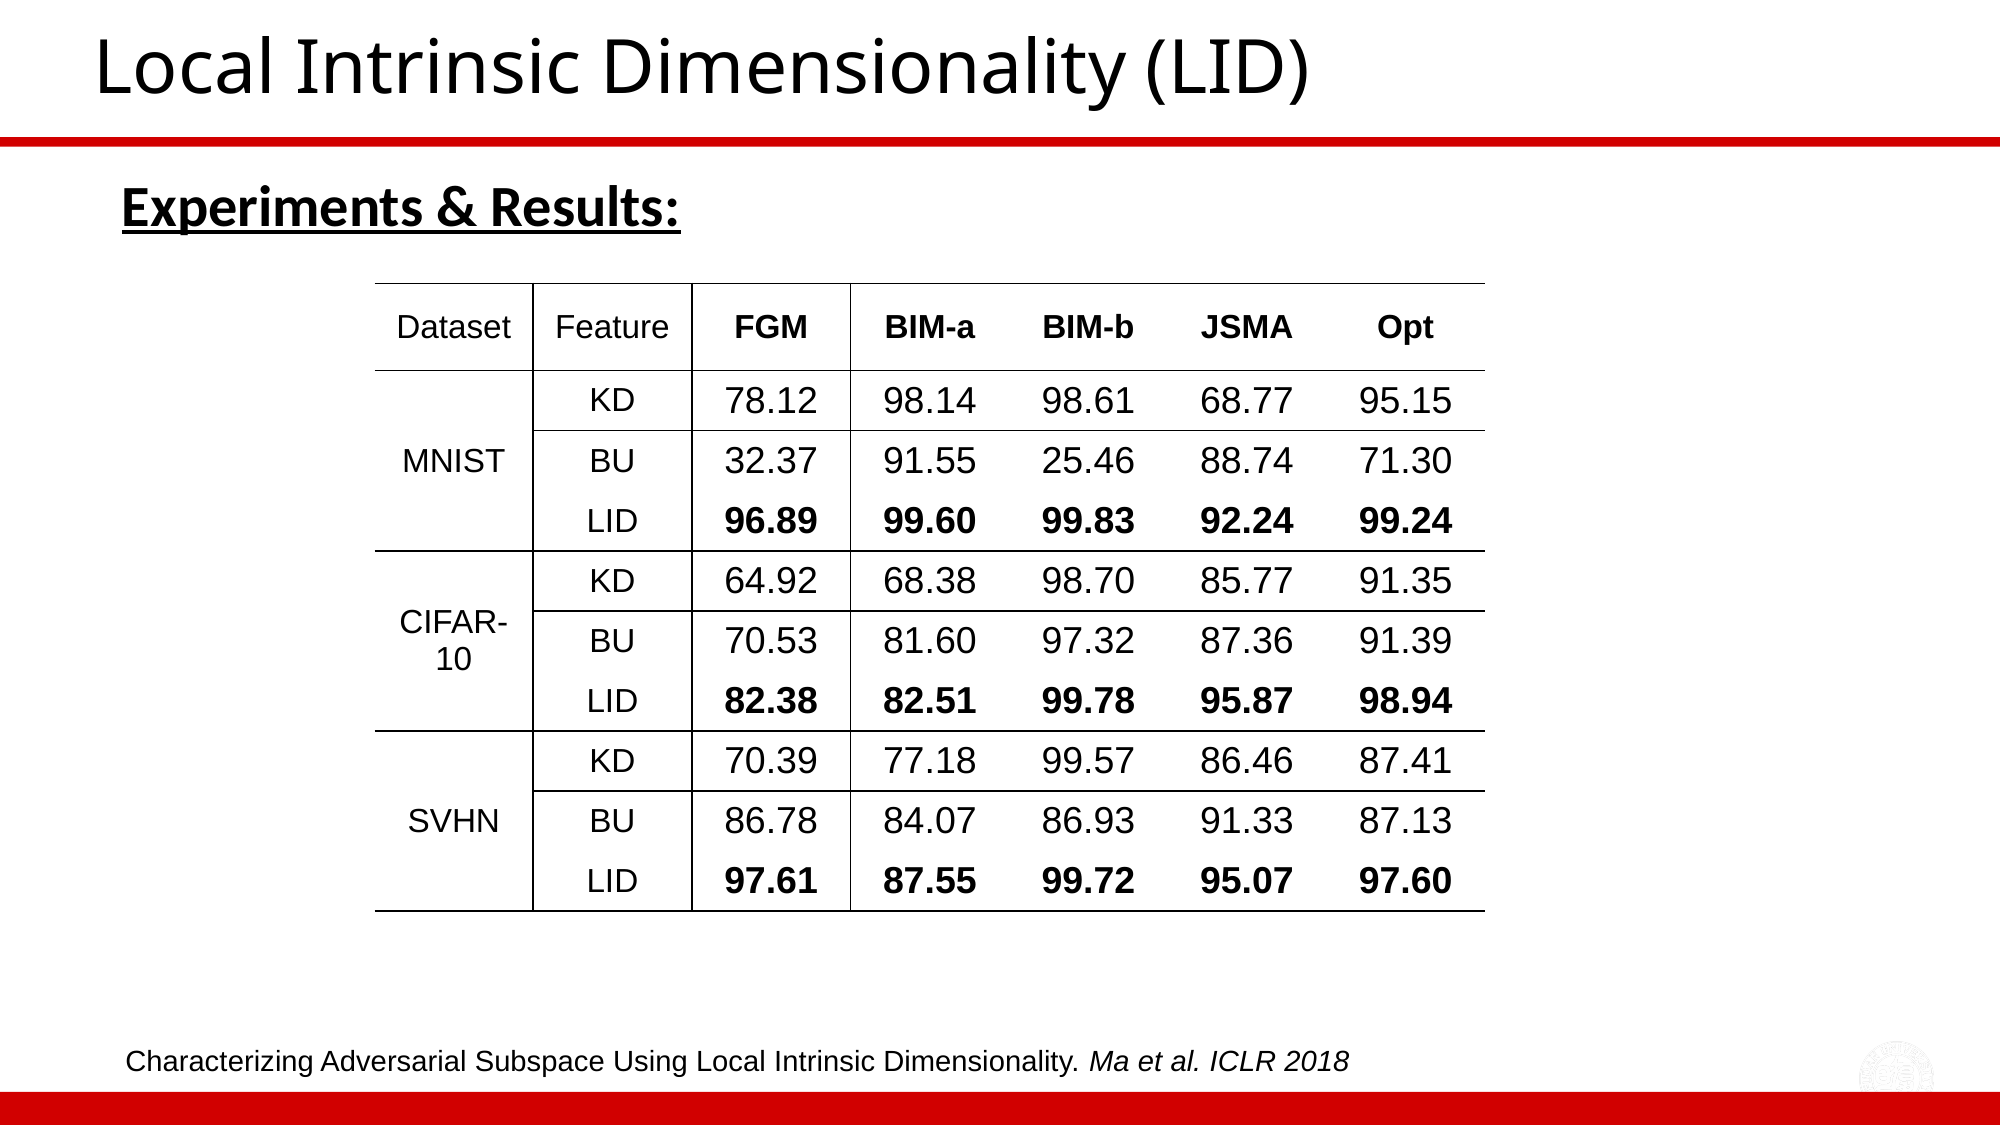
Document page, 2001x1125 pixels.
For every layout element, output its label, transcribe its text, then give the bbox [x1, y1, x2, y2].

table_cell 91.39 [1326, 612, 1485, 671]
table_cell 68.38 [851, 552, 1009, 610]
table_cell KD [534, 371, 691, 430]
table_cell 70.53 [693, 612, 850, 671]
table_cell 91.55 [851, 431, 1009, 491]
table_cell 82.38 [693, 671, 850, 730]
table_cell 82.51 [851, 671, 1009, 730]
table_cell 98.61 [1009, 371, 1168, 430]
table_cell 87.36 [1168, 612, 1326, 671]
table_cell 86.46 [1168, 732, 1326, 790]
table_cell BU [534, 431, 691, 491]
text_box Characterizing Adversarial Subspace Using Local Intrinsic Dimensionality. Ma et al. ICLR 2018 [110, 1034, 1719, 1085]
table_cell CIFAR-10 [375, 552, 532, 730]
table_cell 91.35 [1326, 552, 1485, 610]
table_cell LID [534, 491, 691, 550]
table_cell 87.13 [1326, 792, 1485, 851]
table_cell 95.15 [1326, 371, 1485, 430]
table_cell 99.83 [1009, 491, 1168, 550]
table_cell KD [534, 552, 691, 610]
table_cell LID [534, 851, 691, 910]
table_cell 91.33 [1168, 792, 1326, 851]
table_cell 85.77 [1168, 552, 1326, 610]
table_header Dataset [375, 284, 532, 370]
table_cell 99.78 [1009, 671, 1168, 730]
table_cell SVHN [375, 732, 532, 910]
table_cell 98.70 [1009, 552, 1168, 610]
table_cell BU [534, 792, 691, 851]
title Local Intrinsic Dimensionality (LID) [78, 21, 1520, 116]
table_cell 64.92 [693, 552, 850, 610]
table_cell 87.55 [851, 851, 1009, 910]
table_cell 97.32 [1009, 612, 1168, 671]
table_cell 92.24 [1168, 491, 1326, 550]
table_cell 81.60 [851, 612, 1009, 671]
table_header JSMA [1168, 284, 1326, 370]
table_cell 95.07 [1168, 851, 1326, 910]
table_cell 95.87 [1168, 671, 1326, 730]
table_header BIM-a [851, 284, 1009, 370]
table_cell 98.14 [851, 371, 1009, 430]
table_cell 88.74 [1168, 431, 1326, 491]
table_cell KD [534, 732, 691, 790]
table_cell BU [534, 612, 691, 671]
table_cell 70.39 [693, 732, 850, 790]
table_cell 96.89 [693, 491, 850, 550]
table_cell 86.78 [693, 792, 850, 851]
table_cell 84.07 [851, 792, 1009, 851]
table_cell 97.60 [1326, 851, 1485, 910]
table_header BIM-b [1009, 284, 1168, 370]
table_cell 98.94 [1326, 671, 1485, 730]
table_header Opt [1326, 284, 1485, 370]
table_cell 97.61 [693, 851, 850, 910]
table_cell 71.30 [1326, 431, 1485, 491]
table_cell 25.46 [1009, 431, 1168, 491]
table_cell 99.24 [1326, 491, 1485, 550]
table_header FGM [693, 284, 850, 370]
table_cell 68.77 [1168, 371, 1326, 430]
table_cell 78.12 [693, 371, 850, 430]
text_box Experiments & Results: [106, 153, 1815, 261]
table_cell 99.60 [851, 491, 1009, 550]
table_cell 87.41 [1326, 732, 1485, 790]
table_cell LID [534, 671, 691, 730]
table_cell 86.93 [1009, 792, 1168, 851]
table_cell 77.18 [851, 732, 1009, 790]
table_cell MNIST [375, 371, 532, 550]
table_cell 32.37 [693, 431, 850, 491]
table_cell 99.57 [1009, 732, 1168, 790]
table_cell 99.72 [1009, 851, 1168, 910]
table_header Feature [534, 284, 691, 370]
